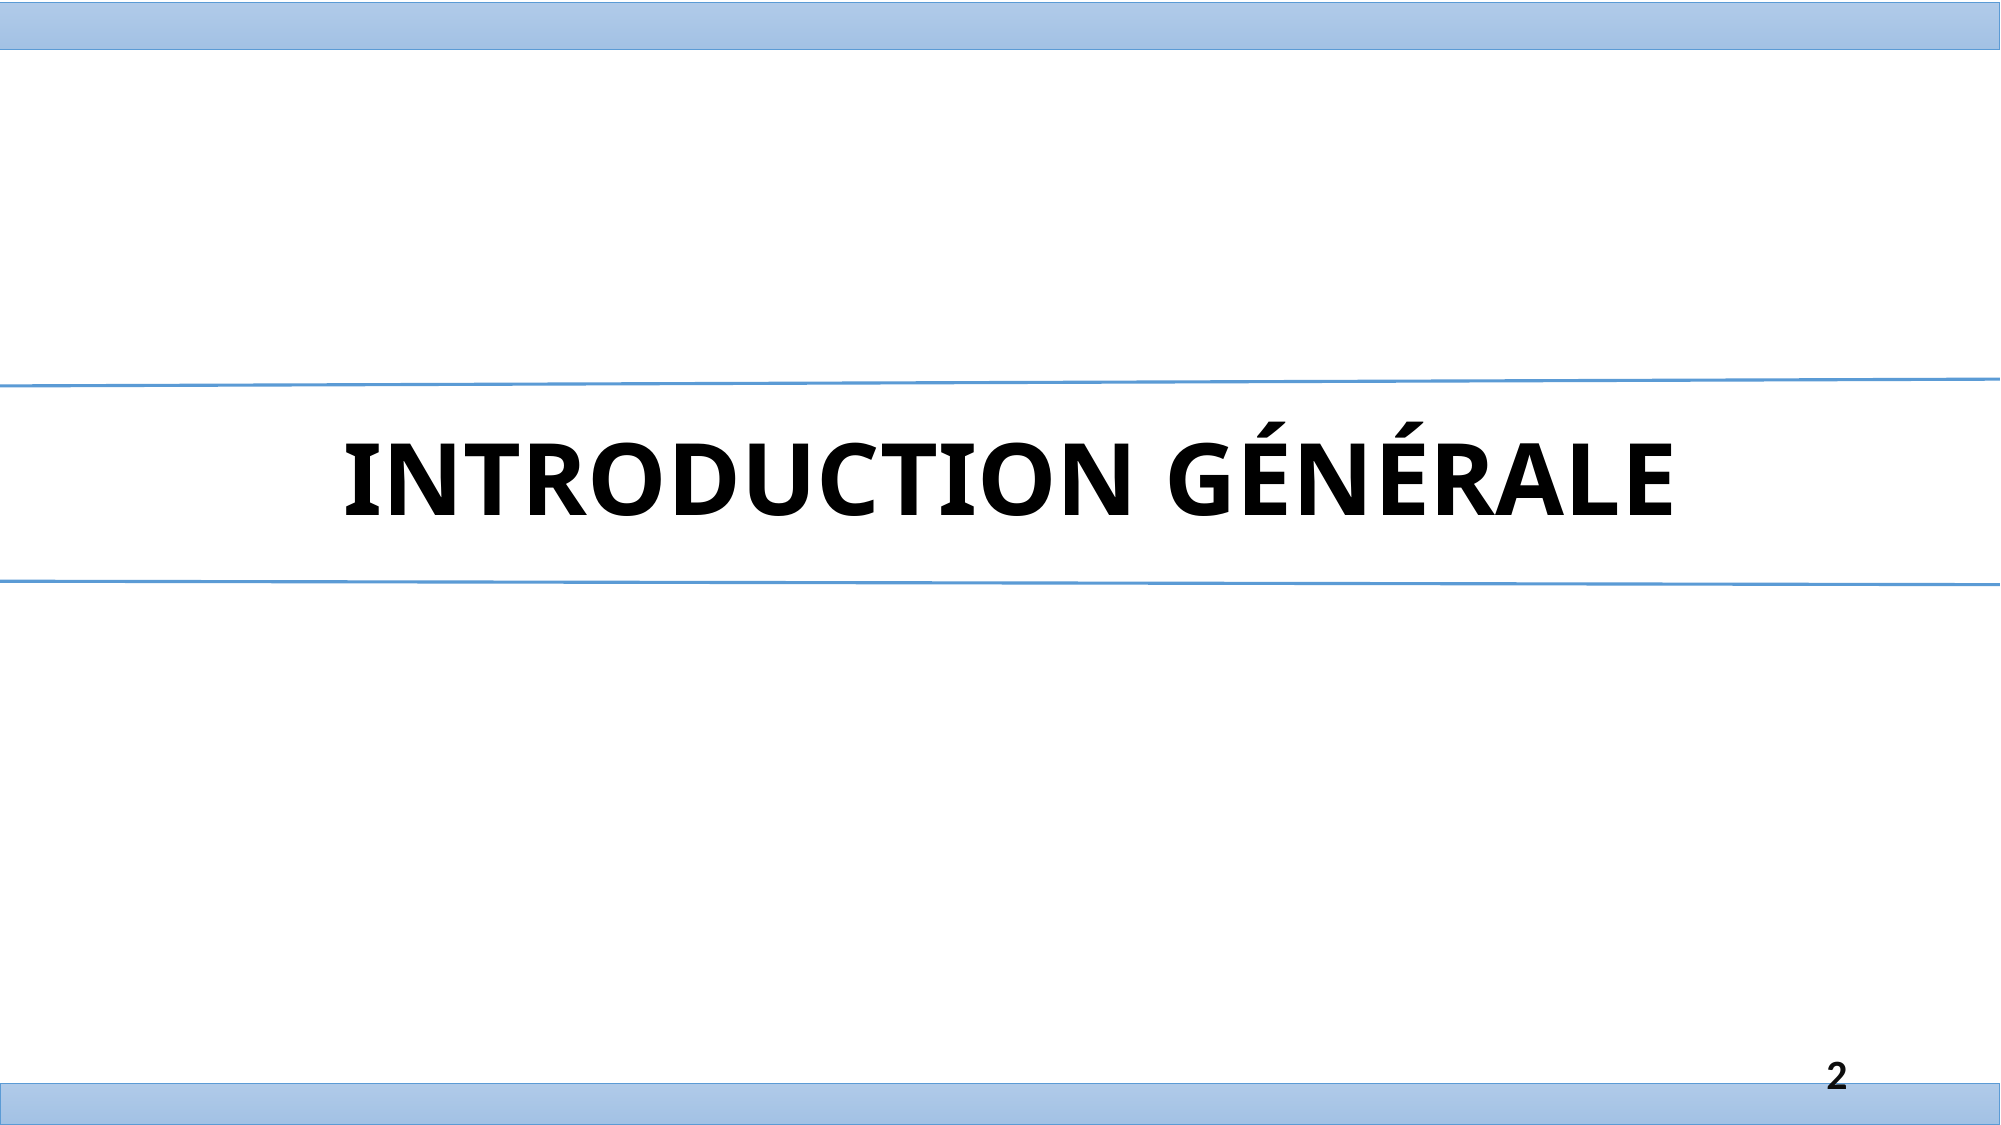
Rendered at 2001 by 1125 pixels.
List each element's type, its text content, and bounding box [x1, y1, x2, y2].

text_box [0, 1083, 2000, 1125]
slide_number 2 [1412, 1042, 1863, 1103]
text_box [0, 379, 2000, 386]
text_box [0, 581, 2000, 585]
text_box INTRODUCTION GÉNÉRALE [273, 422, 1774, 545]
text_box [0, 2, 2000, 50]
